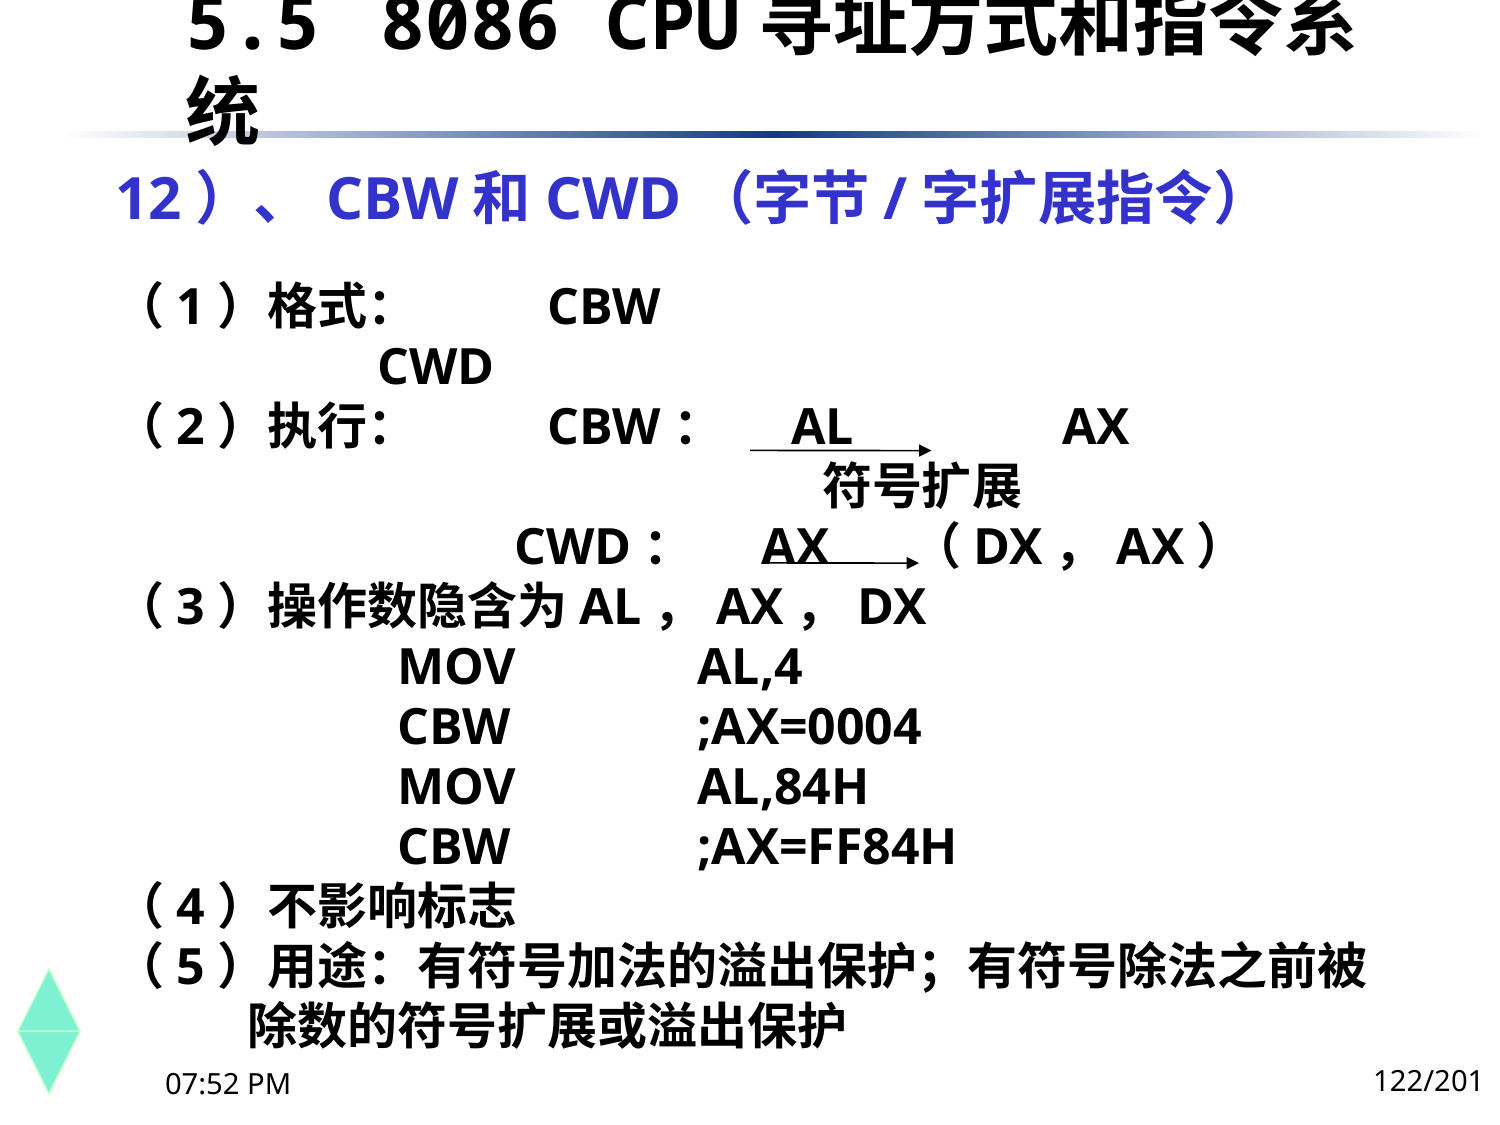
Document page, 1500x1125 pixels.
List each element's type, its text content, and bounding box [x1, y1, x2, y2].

slide_number 下午8时26分 [149, 1062, 463, 1113]
text_box 5.5 8086 CPU寻址方式和指令系统 [171, 0, 1447, 155]
title 12）、CBW和CWD（字节/字扩展指令） [100, 94, 1317, 267]
text_box [750, 444, 932, 457]
text_box [763, 556, 919, 570]
text_box （1）格式： CBW CWD （2）执行： CBW： AL AX 符号扩展 CWD： AX （DX，AX） （3）操作数隐含为AL，AX，DX MOV AL,4 CBW ;AX=0004 MOV AL,84H CBW ;AX=FF84H （4）不影响标志 （5）用途：有符号加法的溢出保护；有符号除法之前被除数的符号扩展或溢出保护 [99, 267, 1413, 1062]
slide_number 122/201 [1186, 1034, 1500, 1111]
